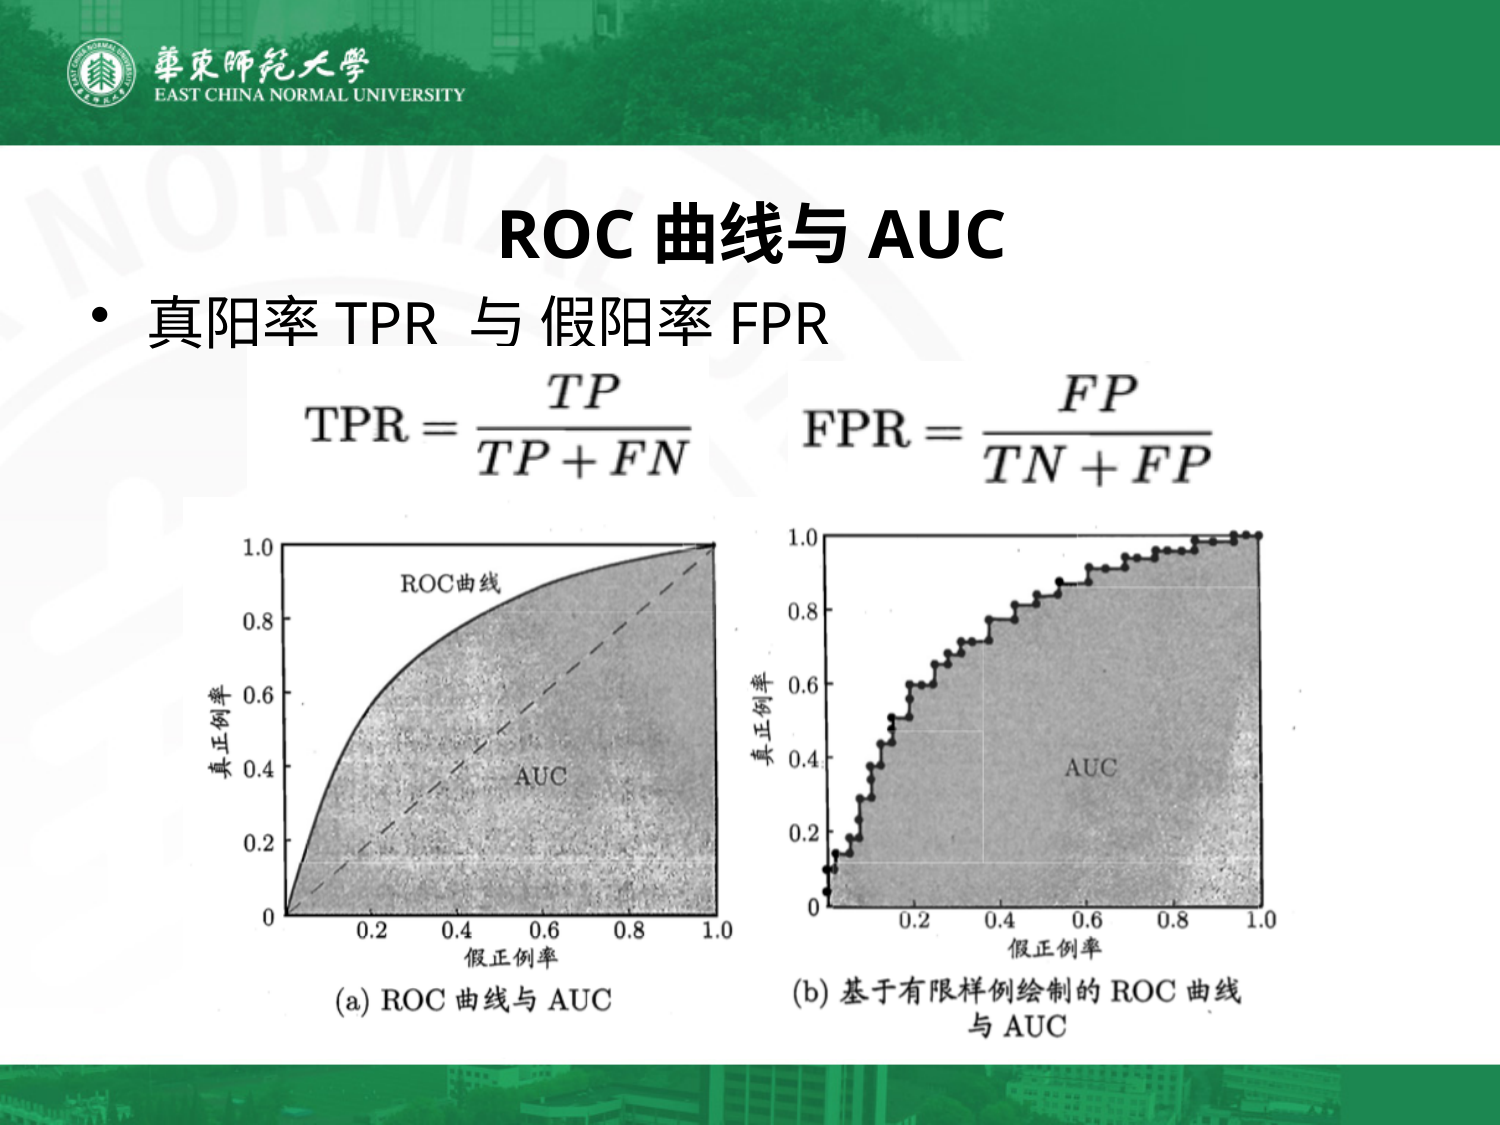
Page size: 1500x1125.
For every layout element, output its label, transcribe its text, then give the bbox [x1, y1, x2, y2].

list 真阳率TPR 与 假阳率FPR [75, 278, 1425, 1005]
picture [0, 0, 1500, 1125]
title ROC曲线与AUC [76, 172, 1427, 291]
